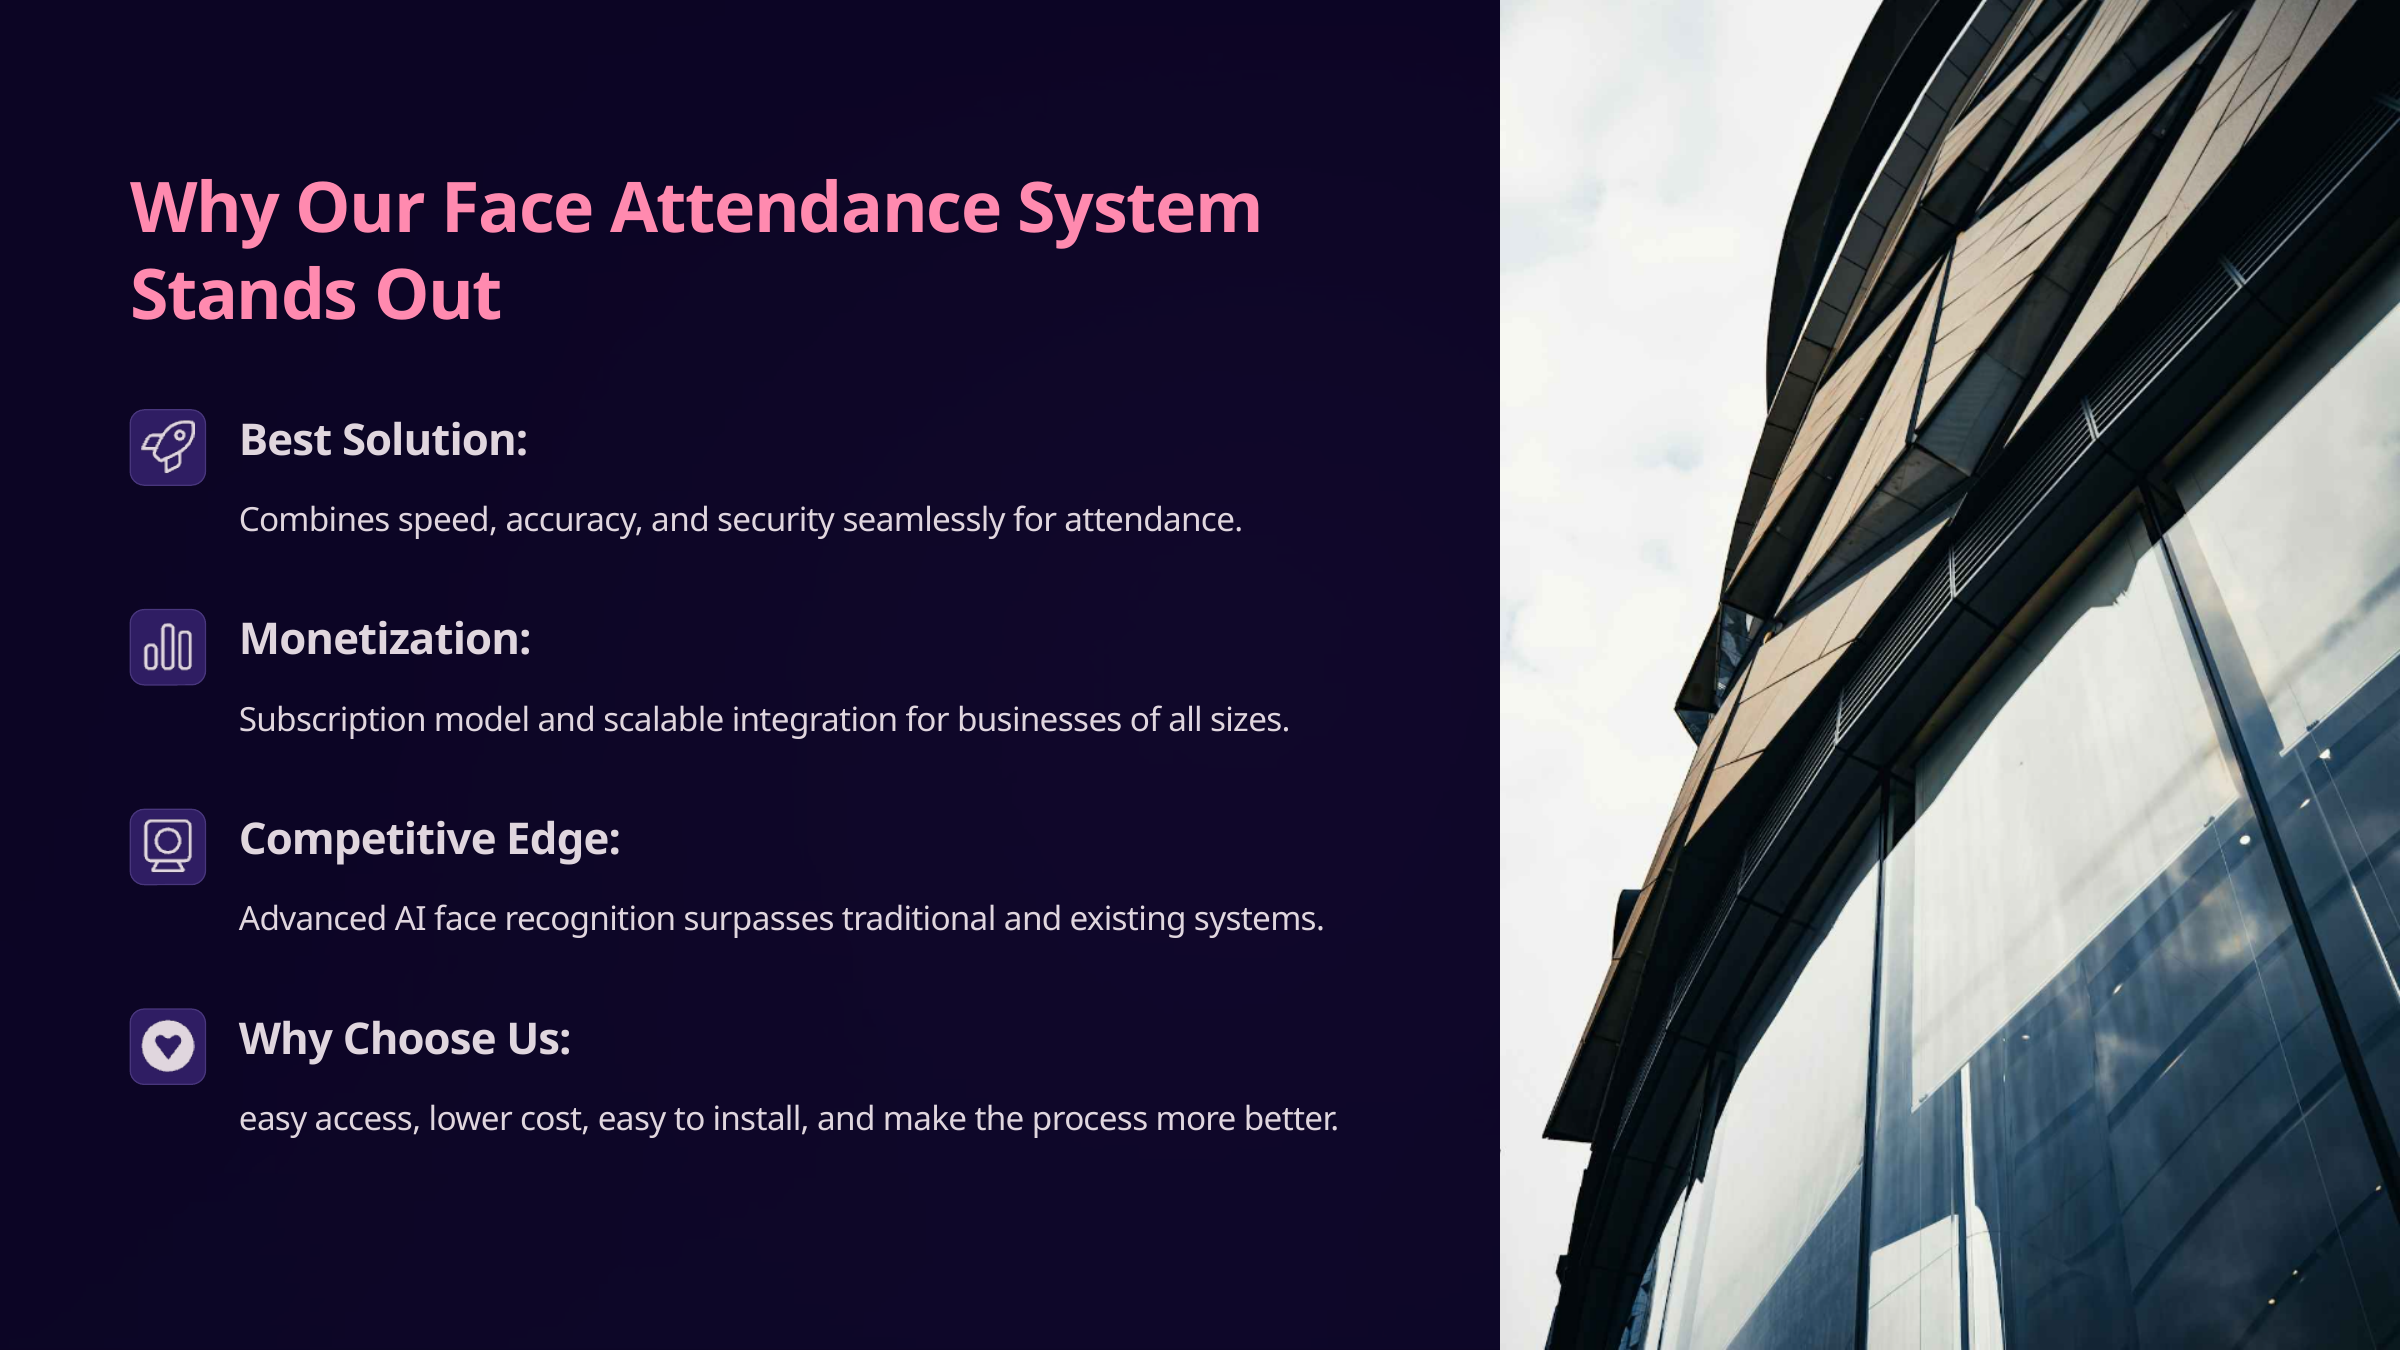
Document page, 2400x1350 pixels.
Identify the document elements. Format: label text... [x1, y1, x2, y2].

text_box [130, 1009, 206, 1085]
text_box Monetization: [238, 609, 679, 665]
text_box [130, 409, 206, 486]
picture [141, 1013, 195, 1080]
text_box Advanced AI face recognition surpasses traditional and existing systems. [238, 884, 1370, 938]
picture [141, 813, 195, 880]
text_box [130, 809, 206, 885]
text_box [130, 609, 206, 685]
text_box Why Choose Us: [238, 1009, 679, 1064]
text_box easy access, lower cost, easy to install, and make the process more better. [238, 1084, 1370, 1192]
text_box Subscription model and scalable integration for businesses of all sizes. [238, 684, 1370, 739]
text_box Why Our Face Attendance System Stands Out [130, 158, 1370, 335]
text_box Best Solution: [238, 409, 679, 465]
picture [1499, 0, 2400, 1350]
text_box Combines speed, accuracy, and security seamlessly for attendance. [238, 484, 1370, 539]
text_box Competitive Edge: [238, 809, 679, 865]
picture [141, 414, 195, 481]
picture [141, 614, 195, 681]
